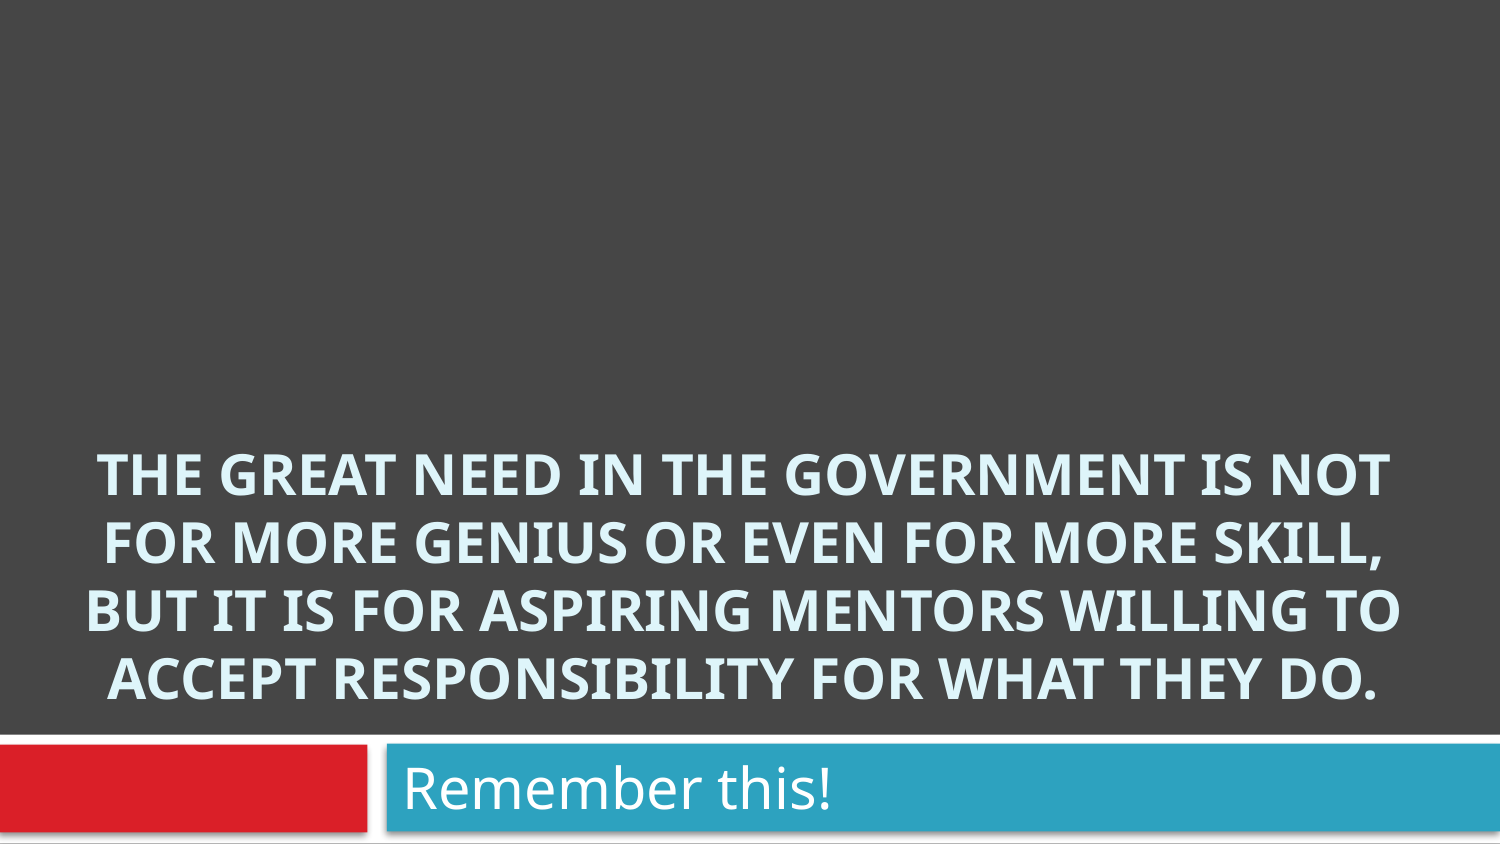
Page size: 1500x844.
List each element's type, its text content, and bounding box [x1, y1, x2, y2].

title THE great need in the GOVERNMENT is not for more genius or even for more skill, but it is for aspiring mentors willing to accept responsibility for what they do. [37, 384, 1450, 719]
subtitle Remember this! [387, 744, 1457, 829]
